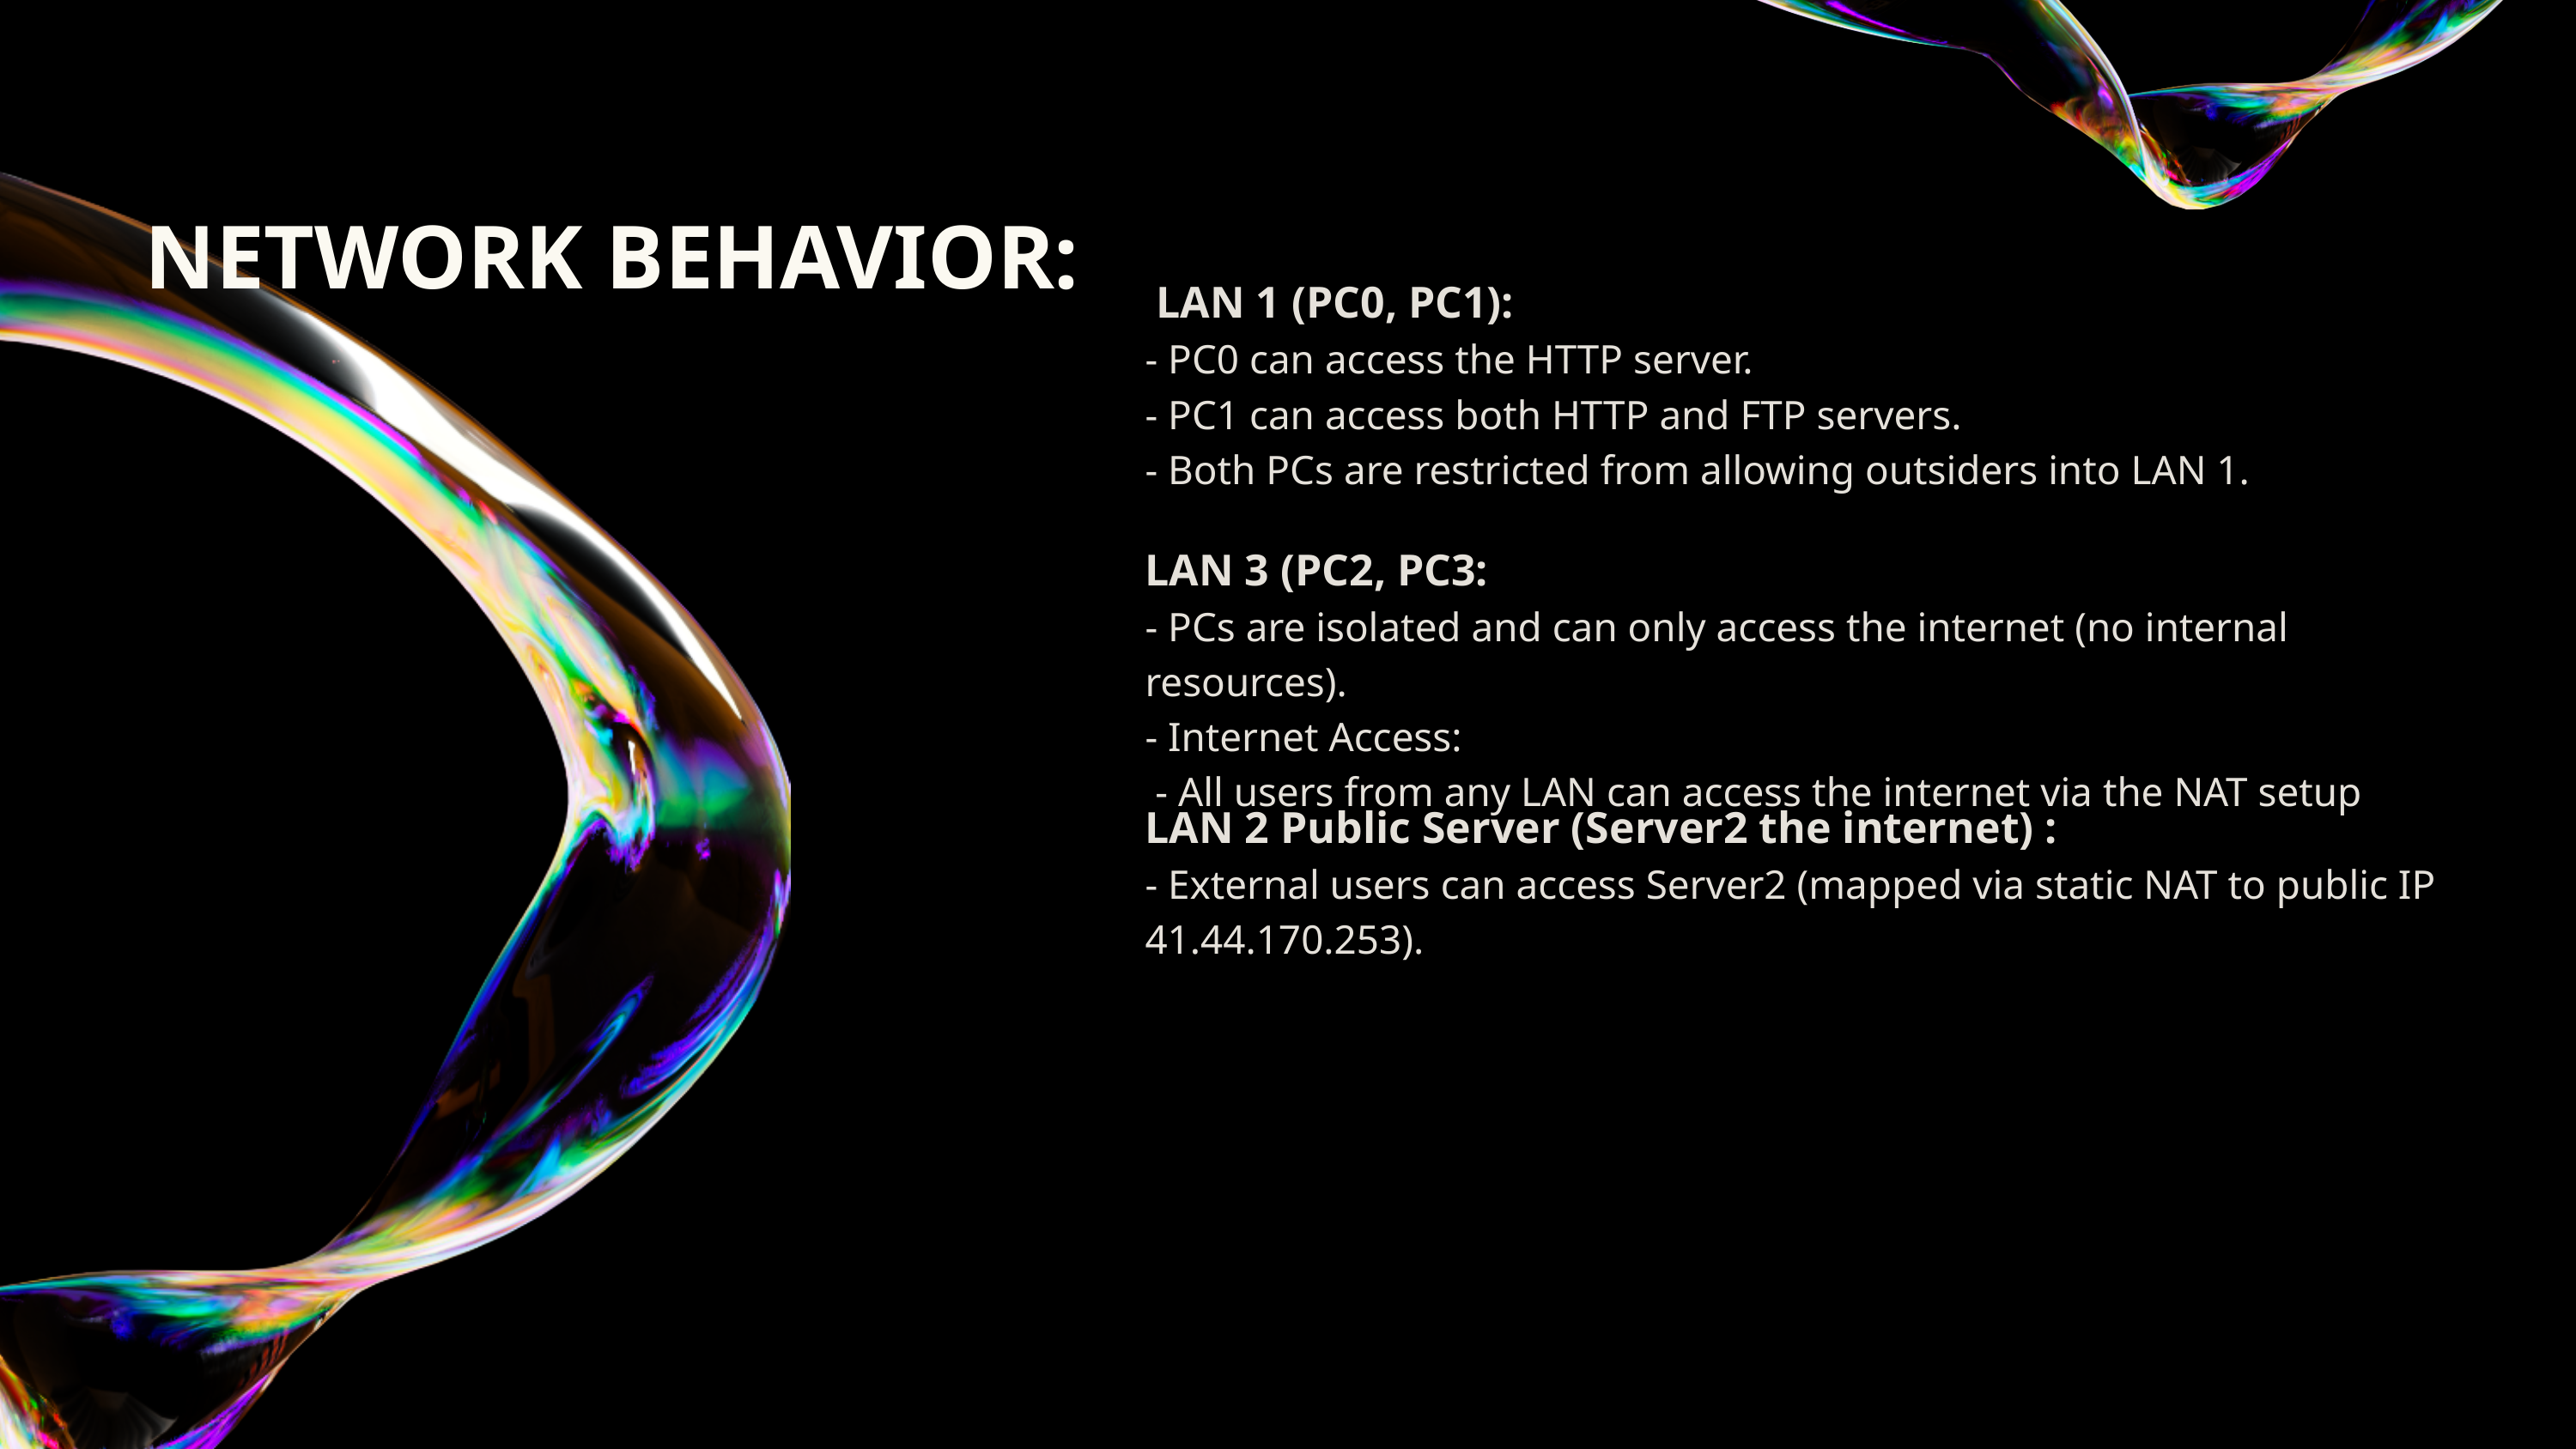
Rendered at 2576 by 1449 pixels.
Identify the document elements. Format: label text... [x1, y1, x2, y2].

text_box [1523, 0, 2576, 209]
text_box LAN 3 (PC2, PC3: - PCs are isolated and can only access the internet (no internal resources). - Internet Access: - All users from any LAN can access the internet via the NAT setup [1145, 534, 2448, 791]
text_box [0, 92, 791, 1449]
text_box LAN 1 (PC0, PC1): - PC0 can access the HTTP server. - PC1 can access both HTTP and FTP servers. - Both PCs are restricted from allowing outsiders into LAN 1. [1145, 266, 2448, 534]
text_box LAN 2 Public Server (Server2 the internet) : - External users can access Server2 (mapped via static NAT to public IP 41.44.170.253). [1145, 791, 2448, 1017]
text_box NETWORK BEHAVIOR: [144, 210, 1109, 410]
